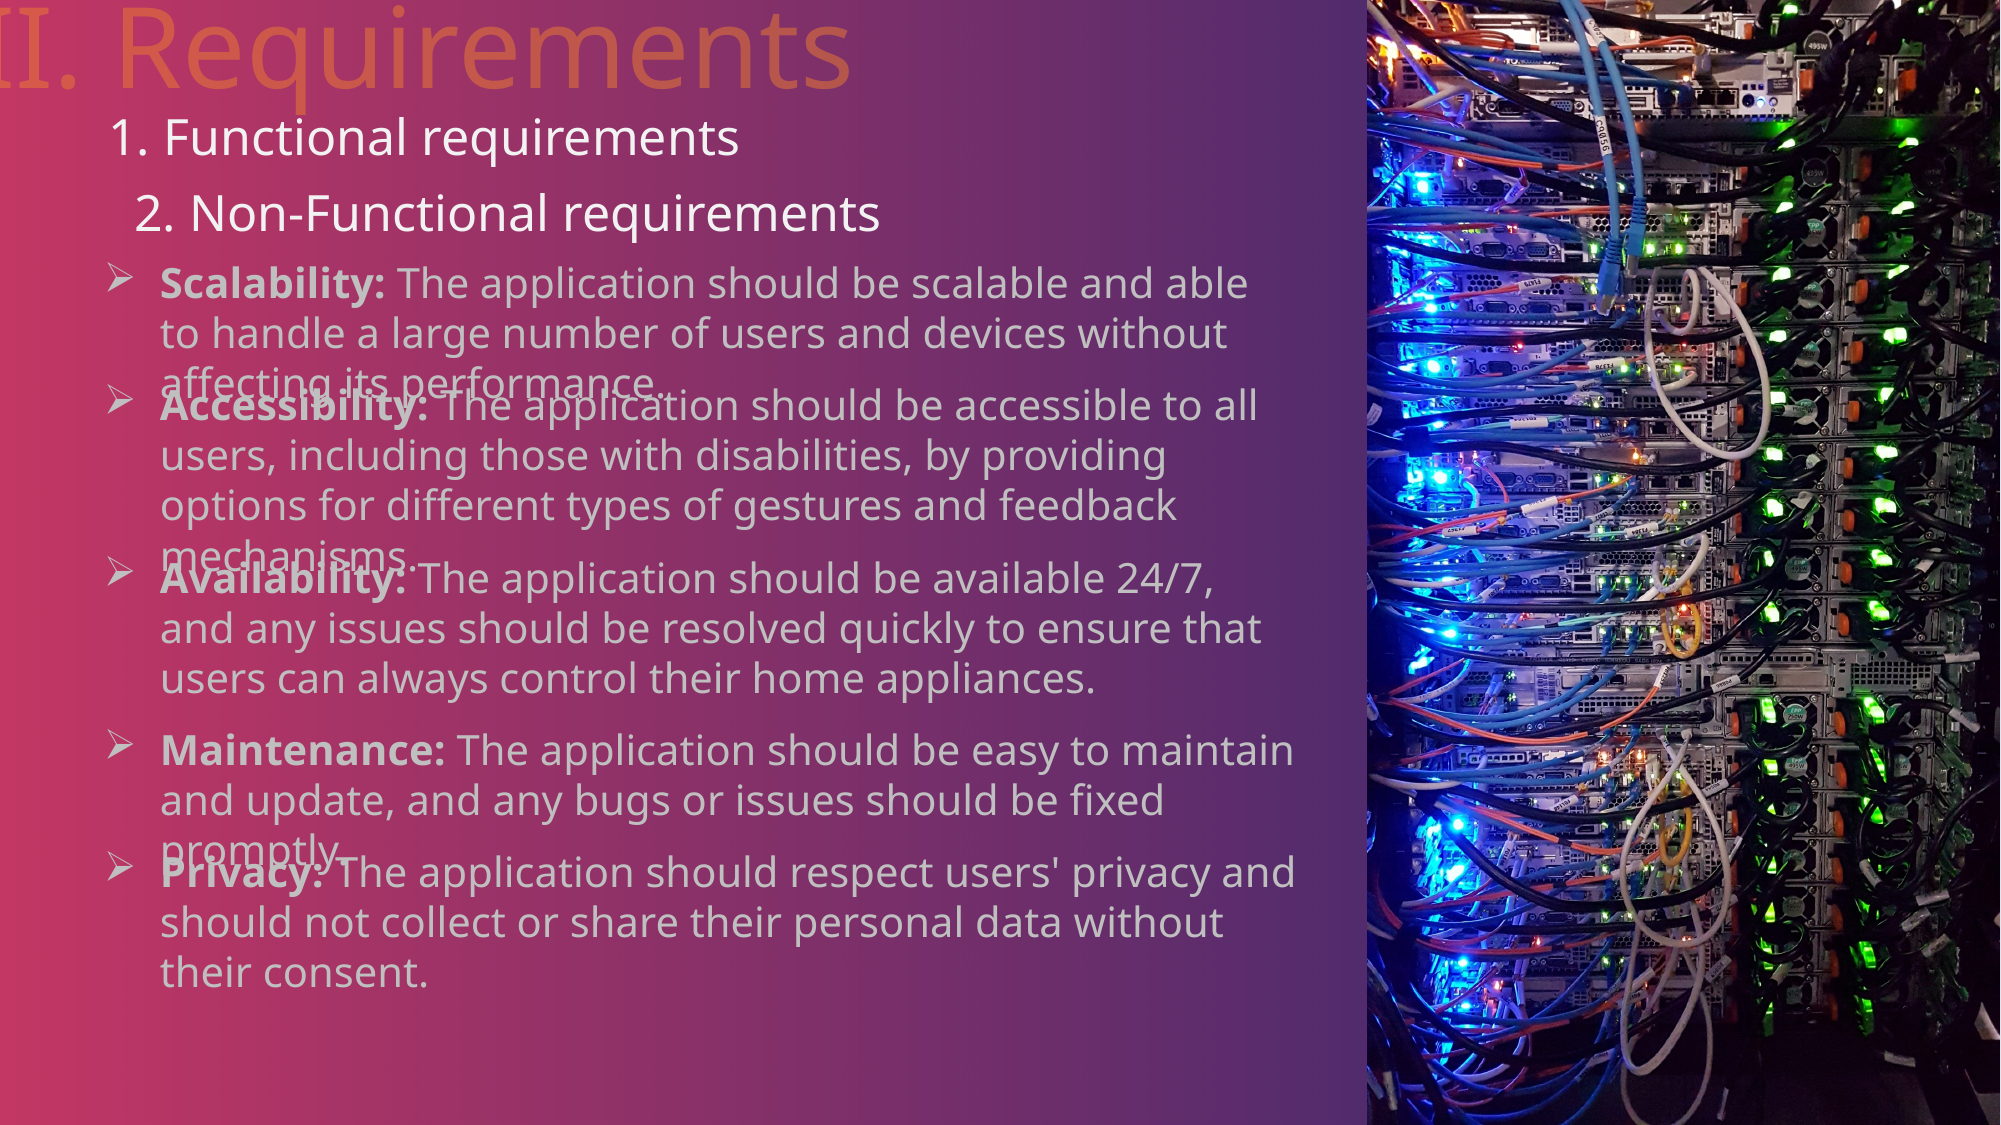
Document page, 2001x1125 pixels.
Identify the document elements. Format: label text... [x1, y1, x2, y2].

text_box Maintenance: The application should be easy to maintain and update, and any bugs or issues should be fixed promptly. [88, 716, 1313, 838]
text_box Accessibility: The application should be accessible to all users, including those with disabilities, by providing options for different types of gestures and feedback mechanisms. [88, 371, 1313, 544]
text_box 2. Non-Functional requirements [119, 174, 897, 249]
text_box 1. Functional requirements [93, 119, 756, 174]
picture [0, 0, 2001, 1125]
text_box Privacy: The application should respect users' privacy and should not collect or share their personal data without their consent. [88, 838, 1313, 1004]
text_box Scalability: The application should be scalable and able to handle a large number of users and devices without affecting its performance. [88, 249, 1313, 371]
text_box Availability: The application should be available 24/7, and any issues should be resolved quickly to ensure that users can always control their home appliances. [88, 544, 1313, 710]
text_box II. Requirements [0, 0, 870, 119]
